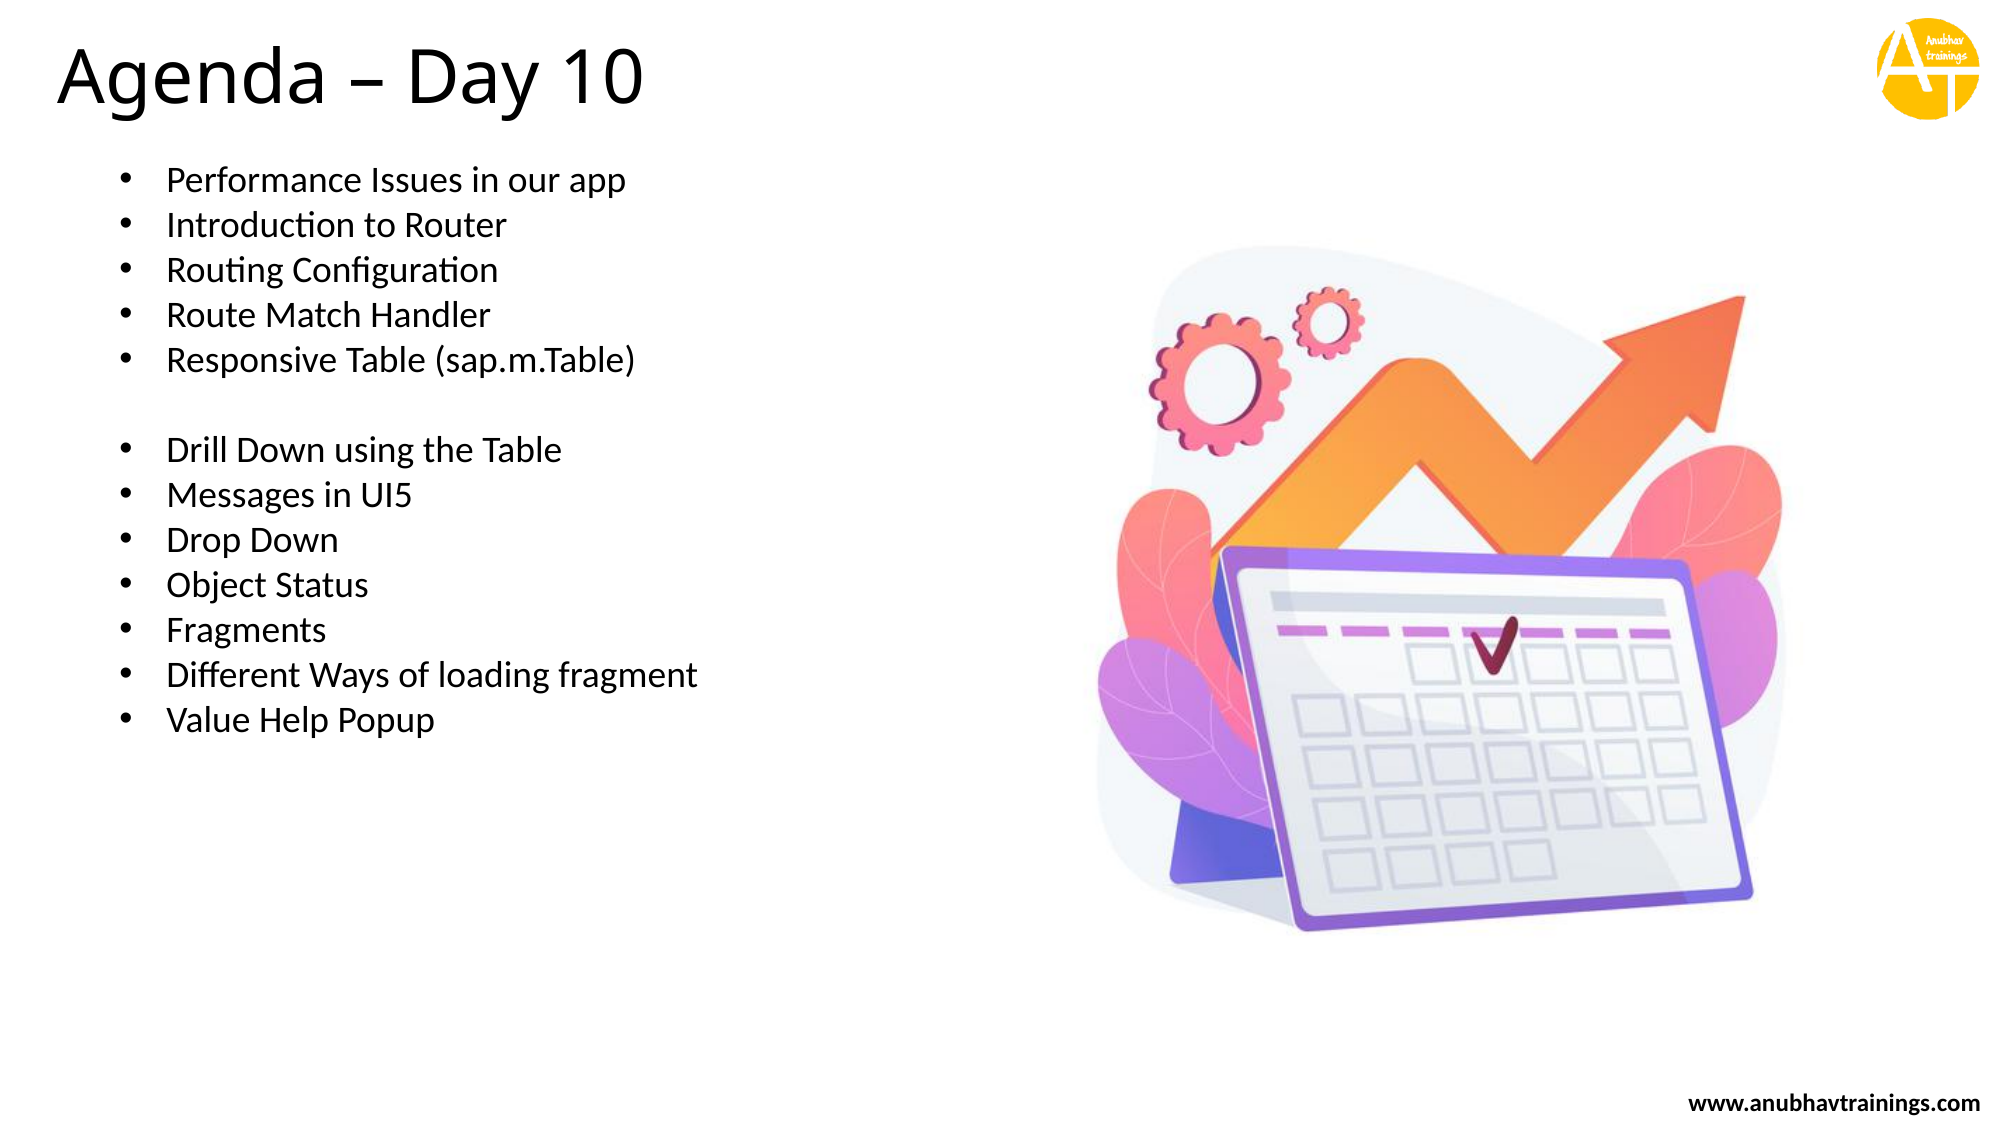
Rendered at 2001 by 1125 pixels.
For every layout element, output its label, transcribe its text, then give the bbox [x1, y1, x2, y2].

text_box Agenda – Day 10 [42, 30, 1866, 148]
footer www.anubhavtrainings.com [1669, 1089, 2000, 1114]
picture [1017, 11, 1985, 1006]
text_box Performance Issues in our app Introduction to Router Routing Configuration Route Match Handler Responsive Table (sap.m.Table) Drill Down using the Table Messages in UI5 Drop Down Object Status Fragments Different Ways of loading fragment Value Help Popup [104, 147, 983, 793]
